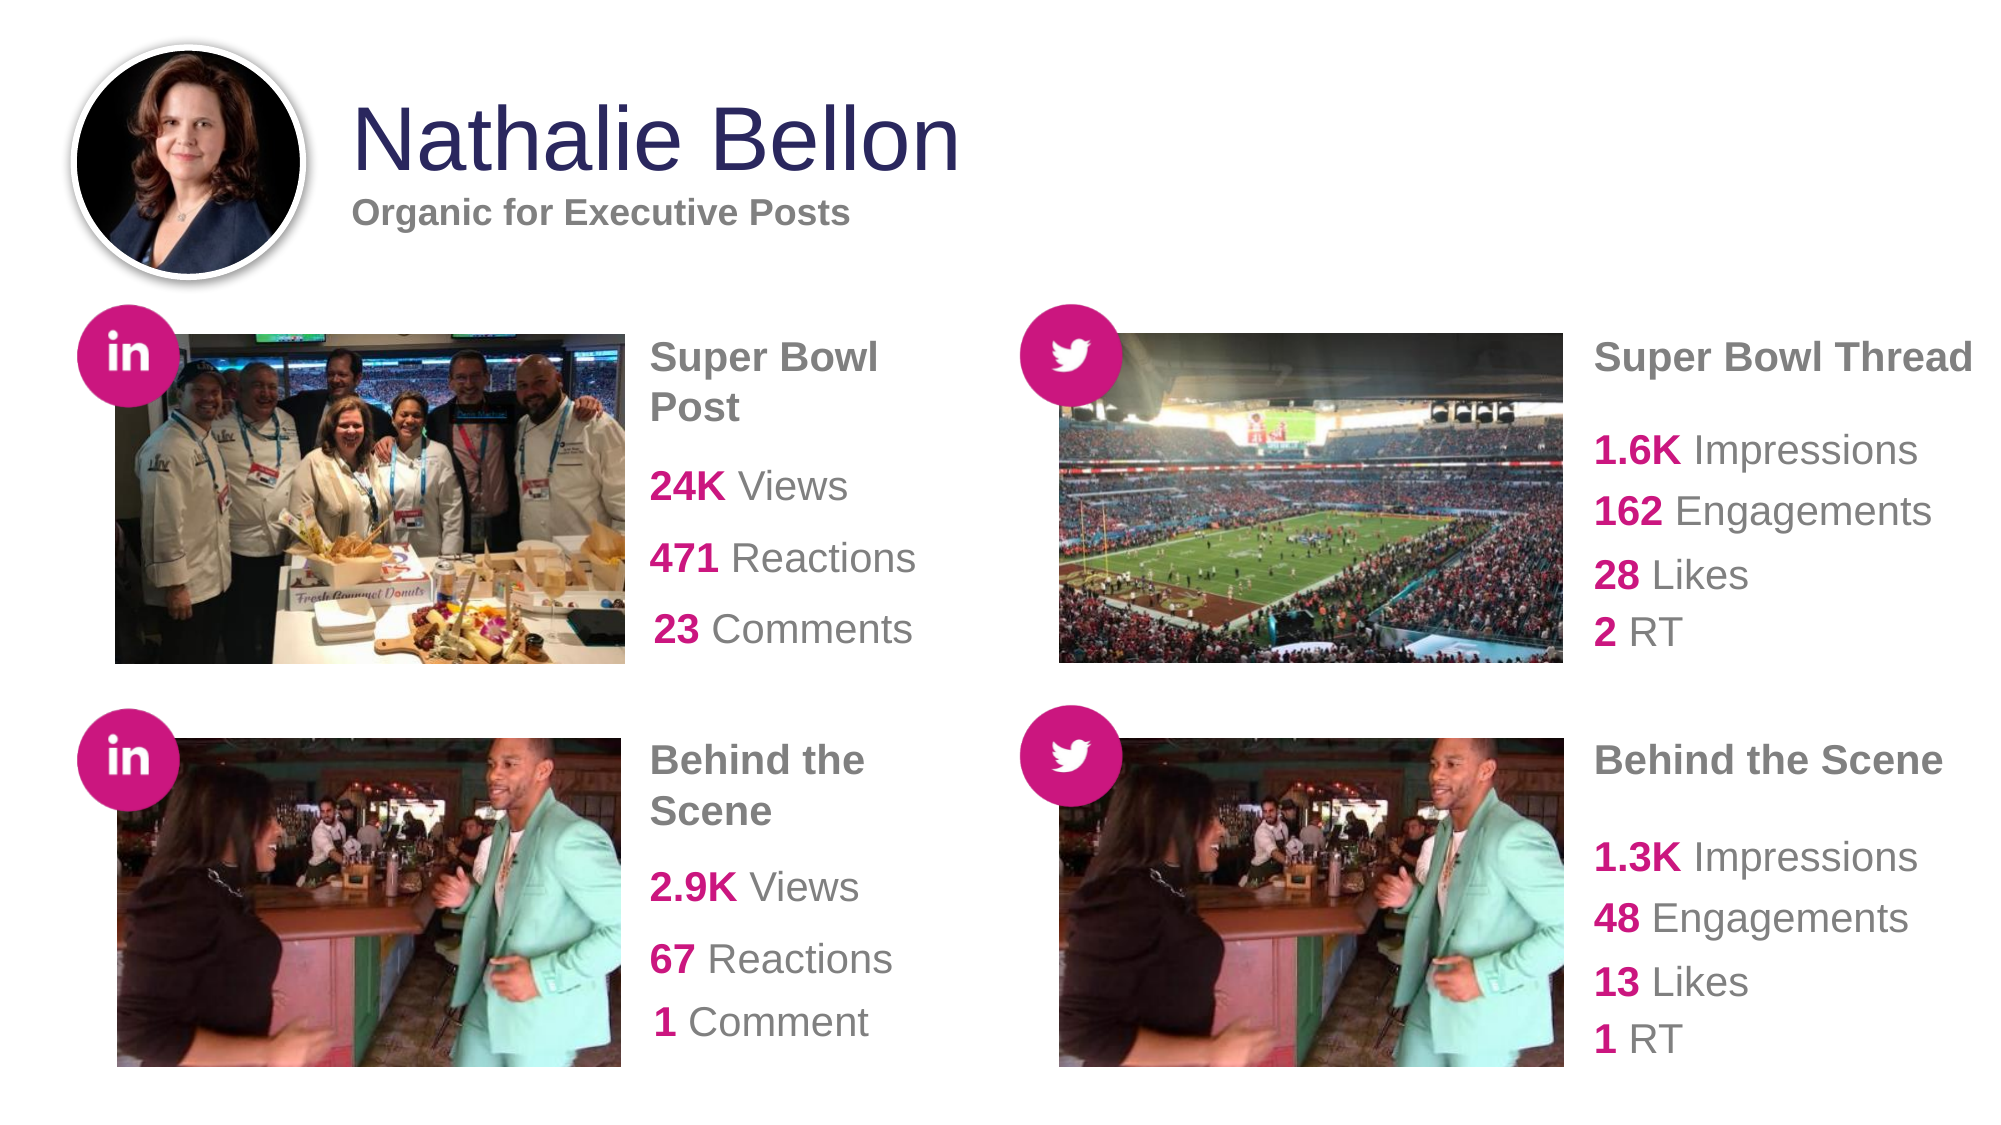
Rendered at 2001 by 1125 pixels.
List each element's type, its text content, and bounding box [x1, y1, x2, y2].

text_box 23 Comments [638, 594, 993, 710]
text_box 2.9K Views [634, 852, 939, 918]
text_box 24K Views [634, 451, 939, 517]
text_box 67 Reactions [634, 924, 985, 989]
title Nathalie Bellon [336, 84, 2000, 198]
picture [1017, 301, 1563, 663]
text_box 2 RT [1578, 597, 1933, 663]
text_box 48 Engagements [1578, 883, 1929, 947]
text_box 13 Likes [1578, 947, 1933, 1004]
text_box 1 Comment [638, 987, 993, 1103]
text_box 162 Engagements [1578, 476, 1962, 542]
text_box Super Bowl Thread [1578, 322, 2000, 388]
text_box 1.6K Impressions [1578, 415, 1962, 476]
text_box Behind the Scene [634, 725, 1018, 841]
text_box Super Bowl Post [634, 322, 1018, 438]
text_box 1.3K Impressions [1578, 822, 1962, 888]
picture [1017, 702, 1564, 1067]
picture [73, 699, 621, 1067]
text_box 1 RT [1578, 1004, 1933, 1070]
picture [73, 295, 625, 664]
text_box 471 Reactions [634, 523, 985, 588]
text_box Behind the Scene [1578, 726, 1962, 791]
text_box [72, 46, 305, 278]
text_box 28 Likes [1578, 540, 1933, 597]
text_box Organic for Executive Posts [336, 180, 939, 241]
